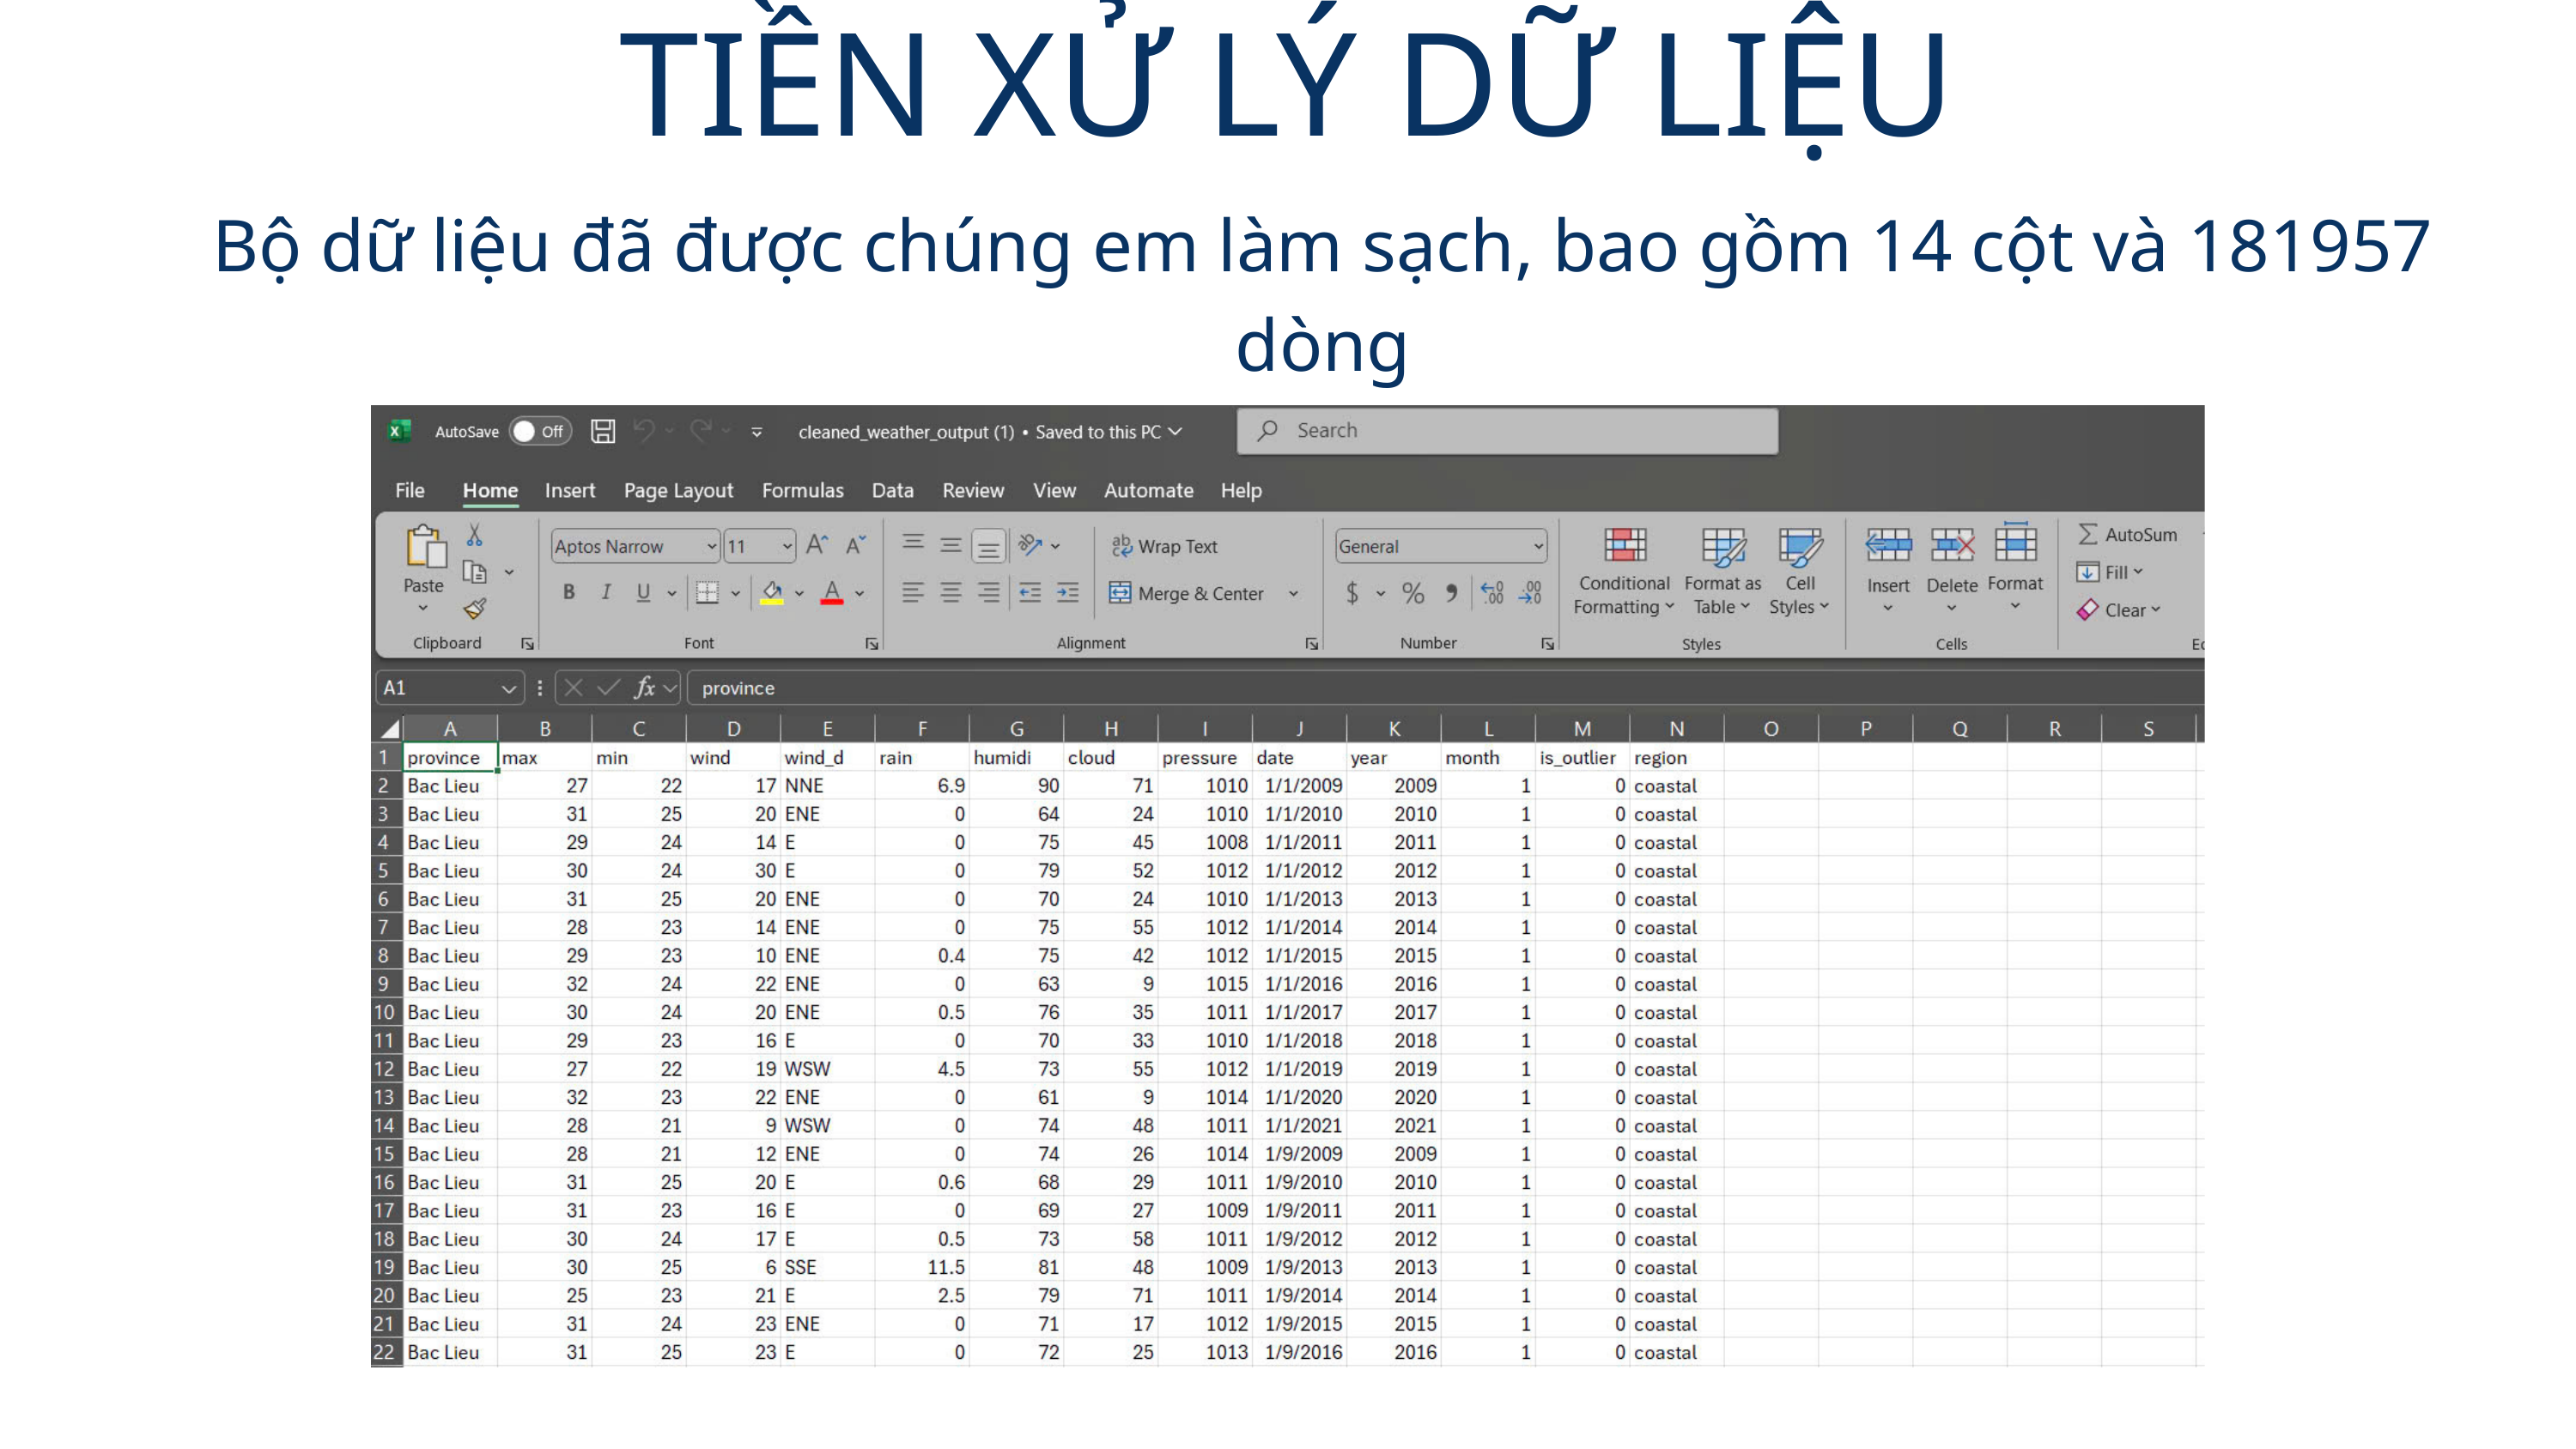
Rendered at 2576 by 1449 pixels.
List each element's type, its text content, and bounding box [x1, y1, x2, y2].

text_box [371, 405, 2205, 1367]
text_box TIỀN XỬ LÝ DỮ LIỆU [592, 20, 1984, 165]
text_box Bộ dữ liệu đã được chúng em làm sạch, bao gồm 14 cột và 181957 dòng [164, 185, 2482, 386]
